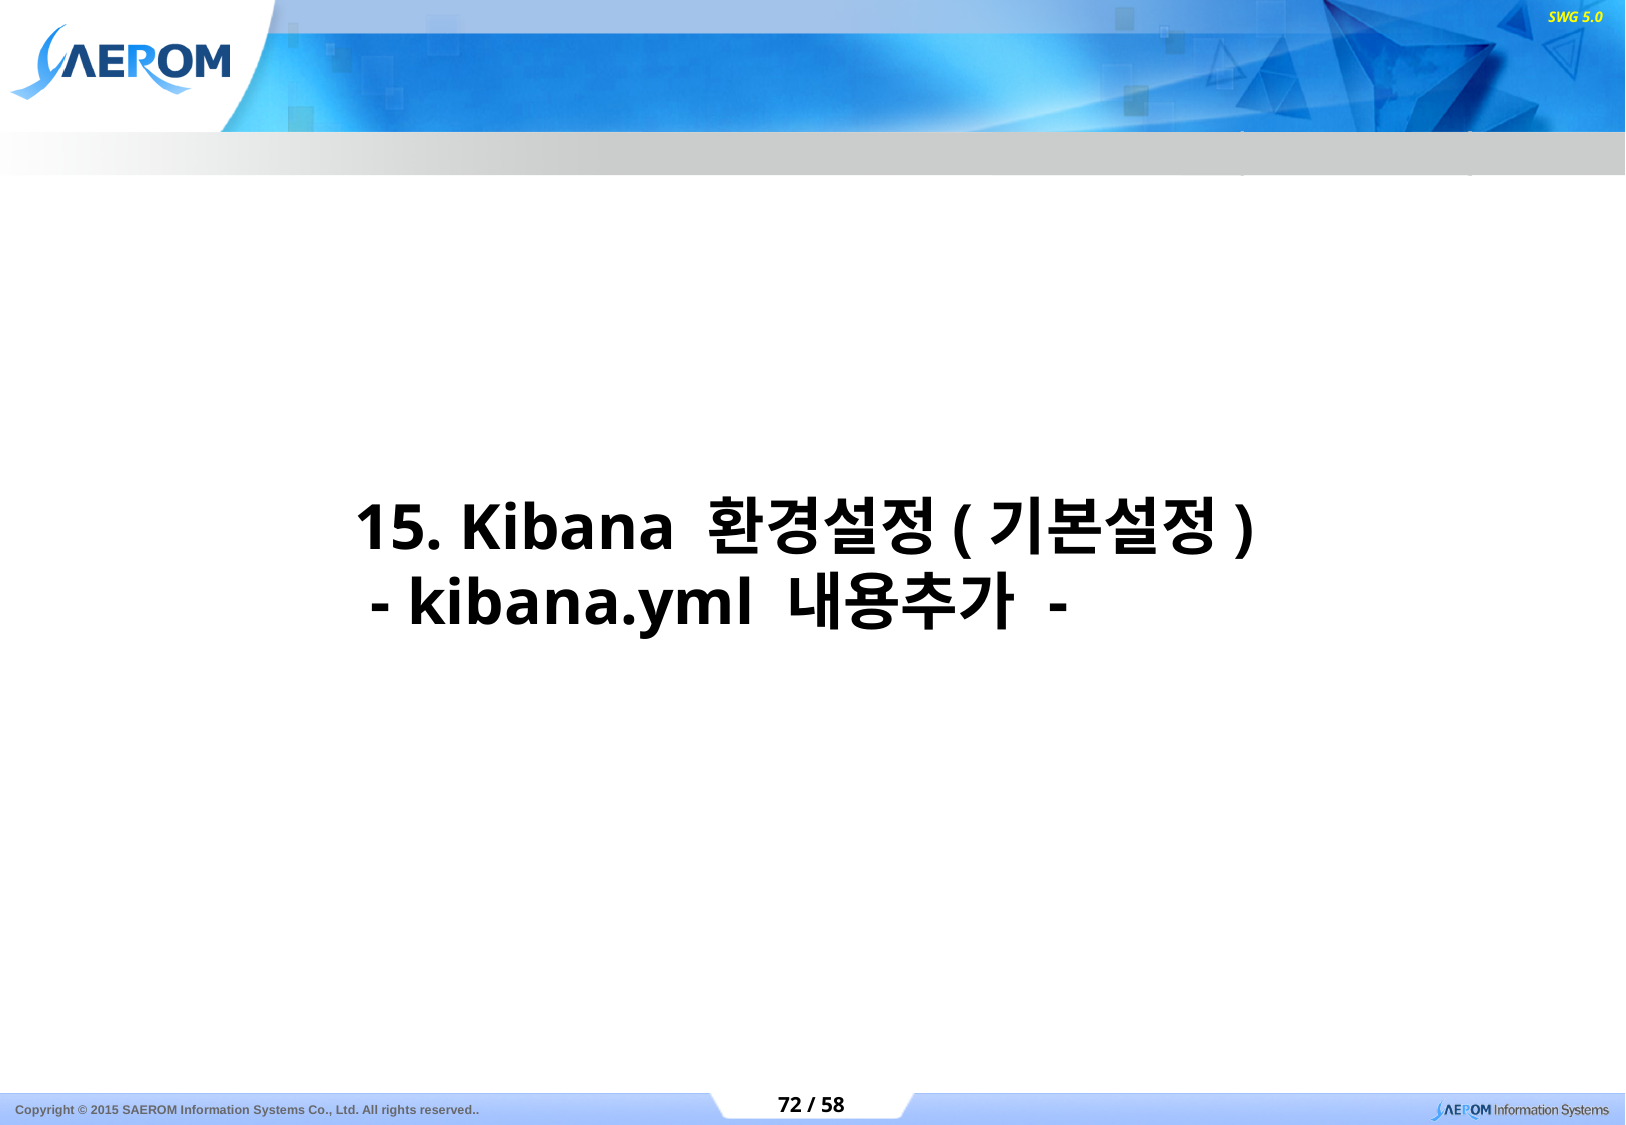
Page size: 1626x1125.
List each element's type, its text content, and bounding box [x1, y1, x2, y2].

picture [0, 0, 1625, 176]
picture [0, 1093, 1625, 1125]
text_box 15. Kibana 환경설정(기본설정) - kibana.yml 내용추가 - [339, 479, 1604, 645]
